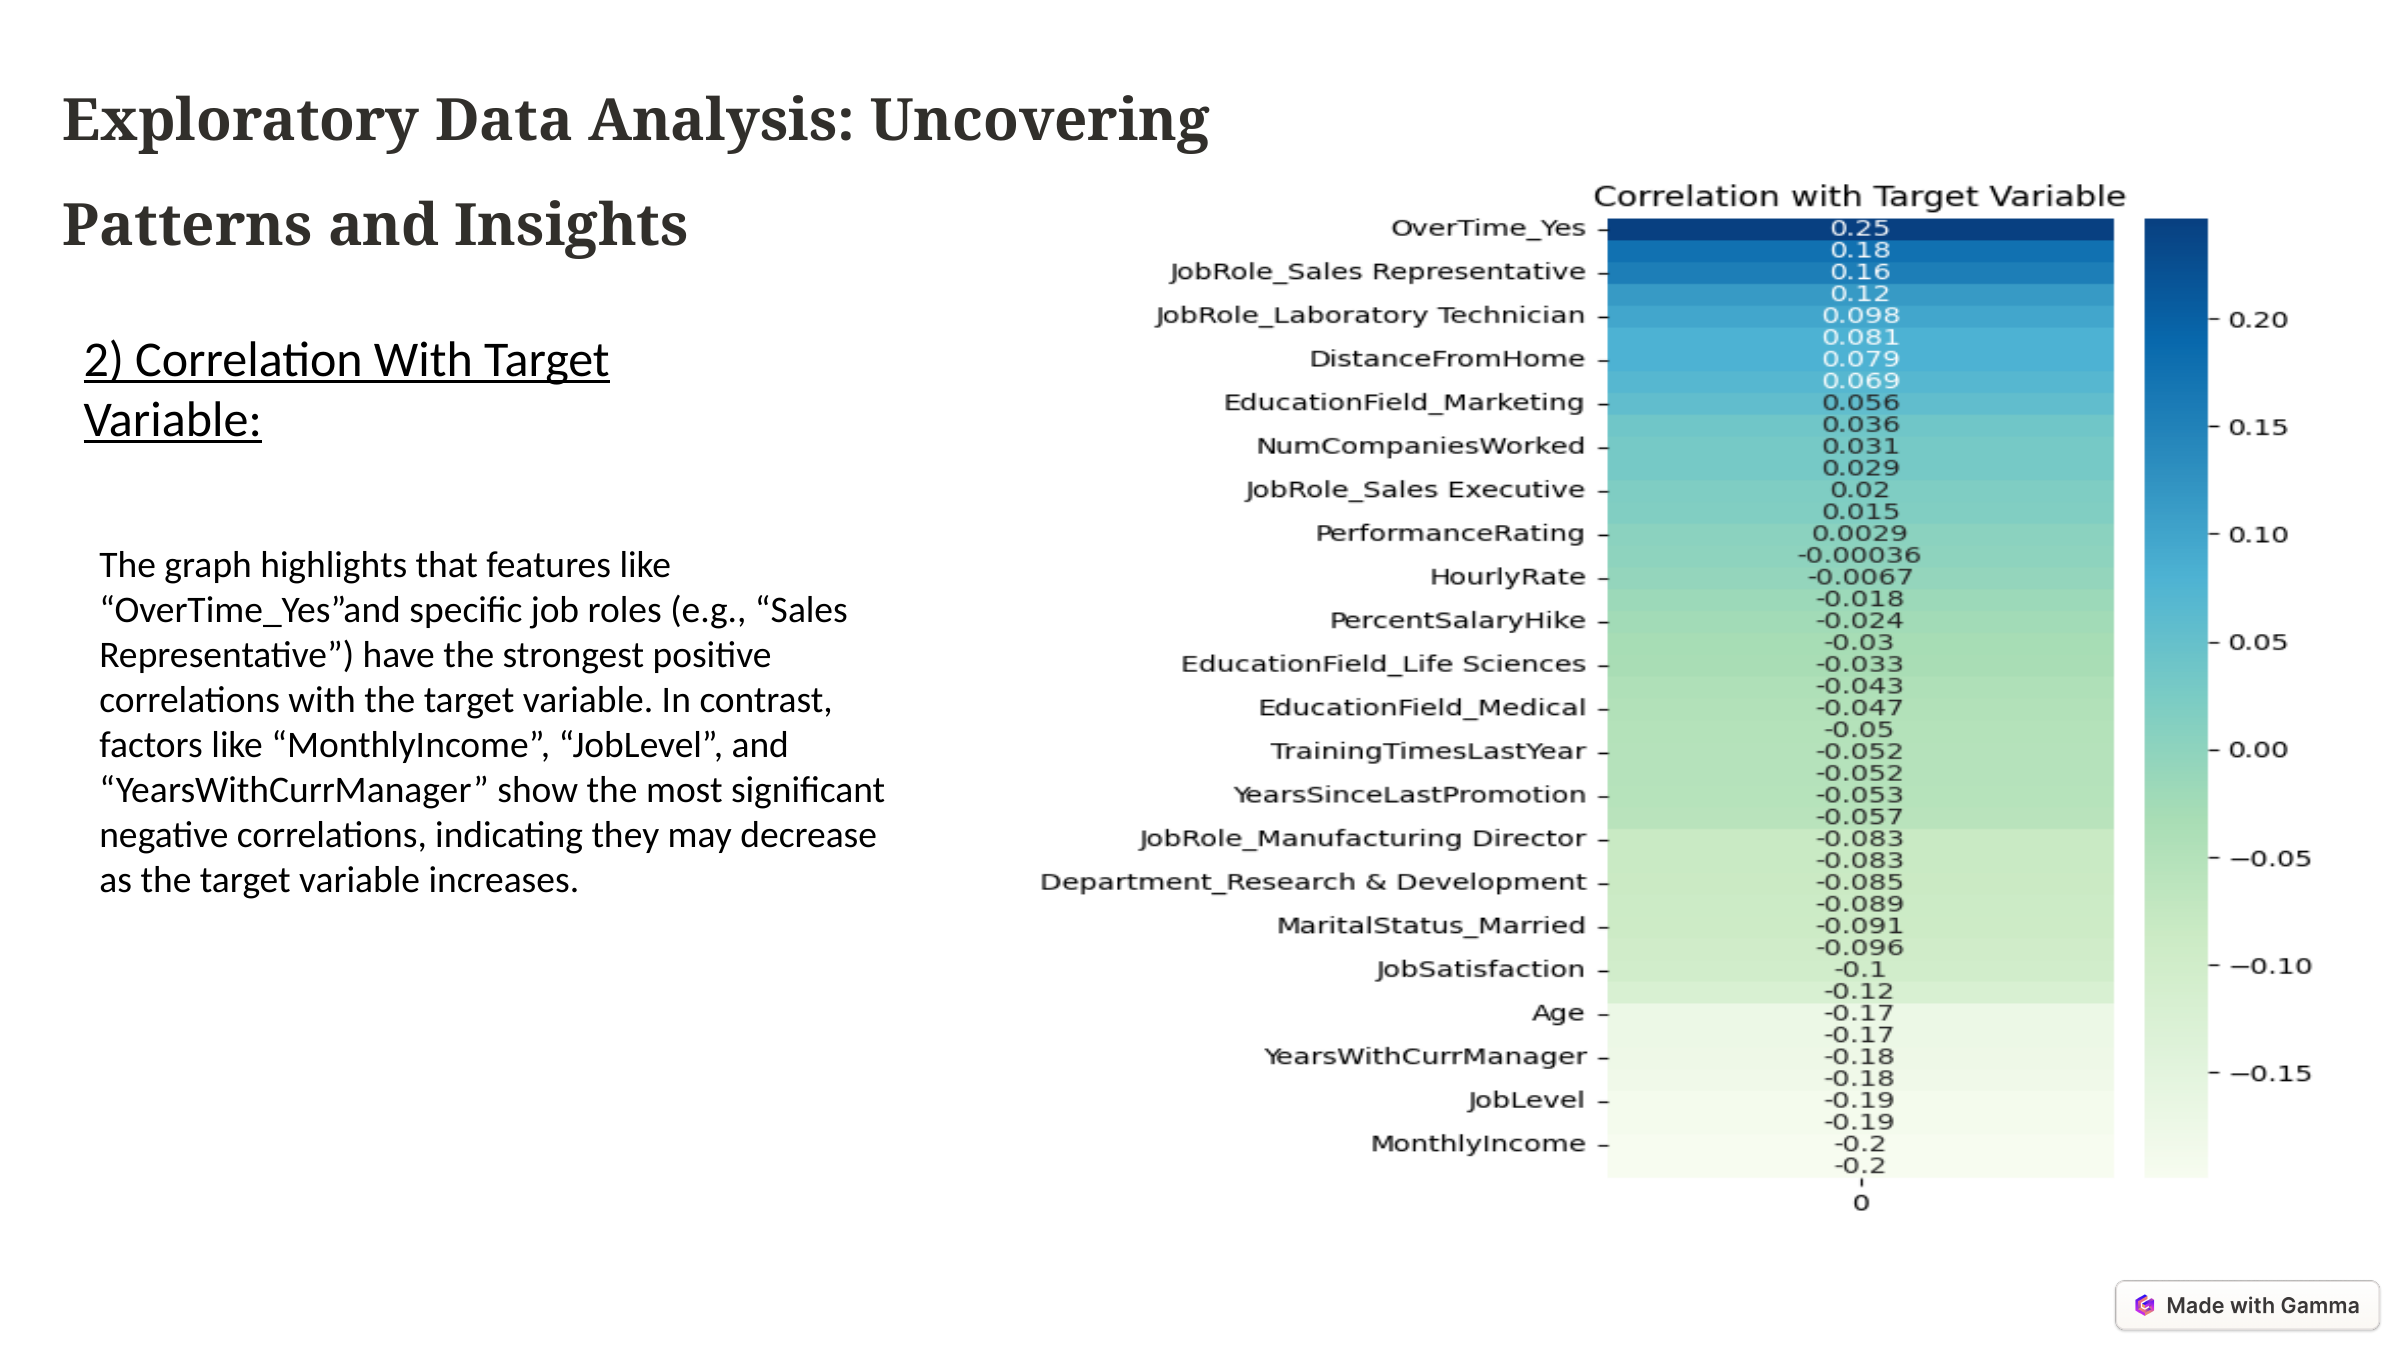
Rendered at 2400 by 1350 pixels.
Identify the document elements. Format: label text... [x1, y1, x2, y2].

text_box The graph highlights that features like “OverTime_Yes”and specific job roles (e.g., “Sales Representative”) have the strongest positive correlations with the target variable. In contrast, factors like “MonthlyIncome”, “JobLevel”, and “YearsWithCurrManager” show the most significant negative correlations, indicating they may decrease as the target variable increases. [84, 532, 929, 908]
picture [1019, 169, 2333, 1231]
text_box Exploratory Data Analysis: Uncovering Patterns and Insights [48, 0, 1419, 370]
picture [2106, 1271, 2389, 1339]
text_box 2) Correlation With Target Variable: [68, 319, 731, 575]
